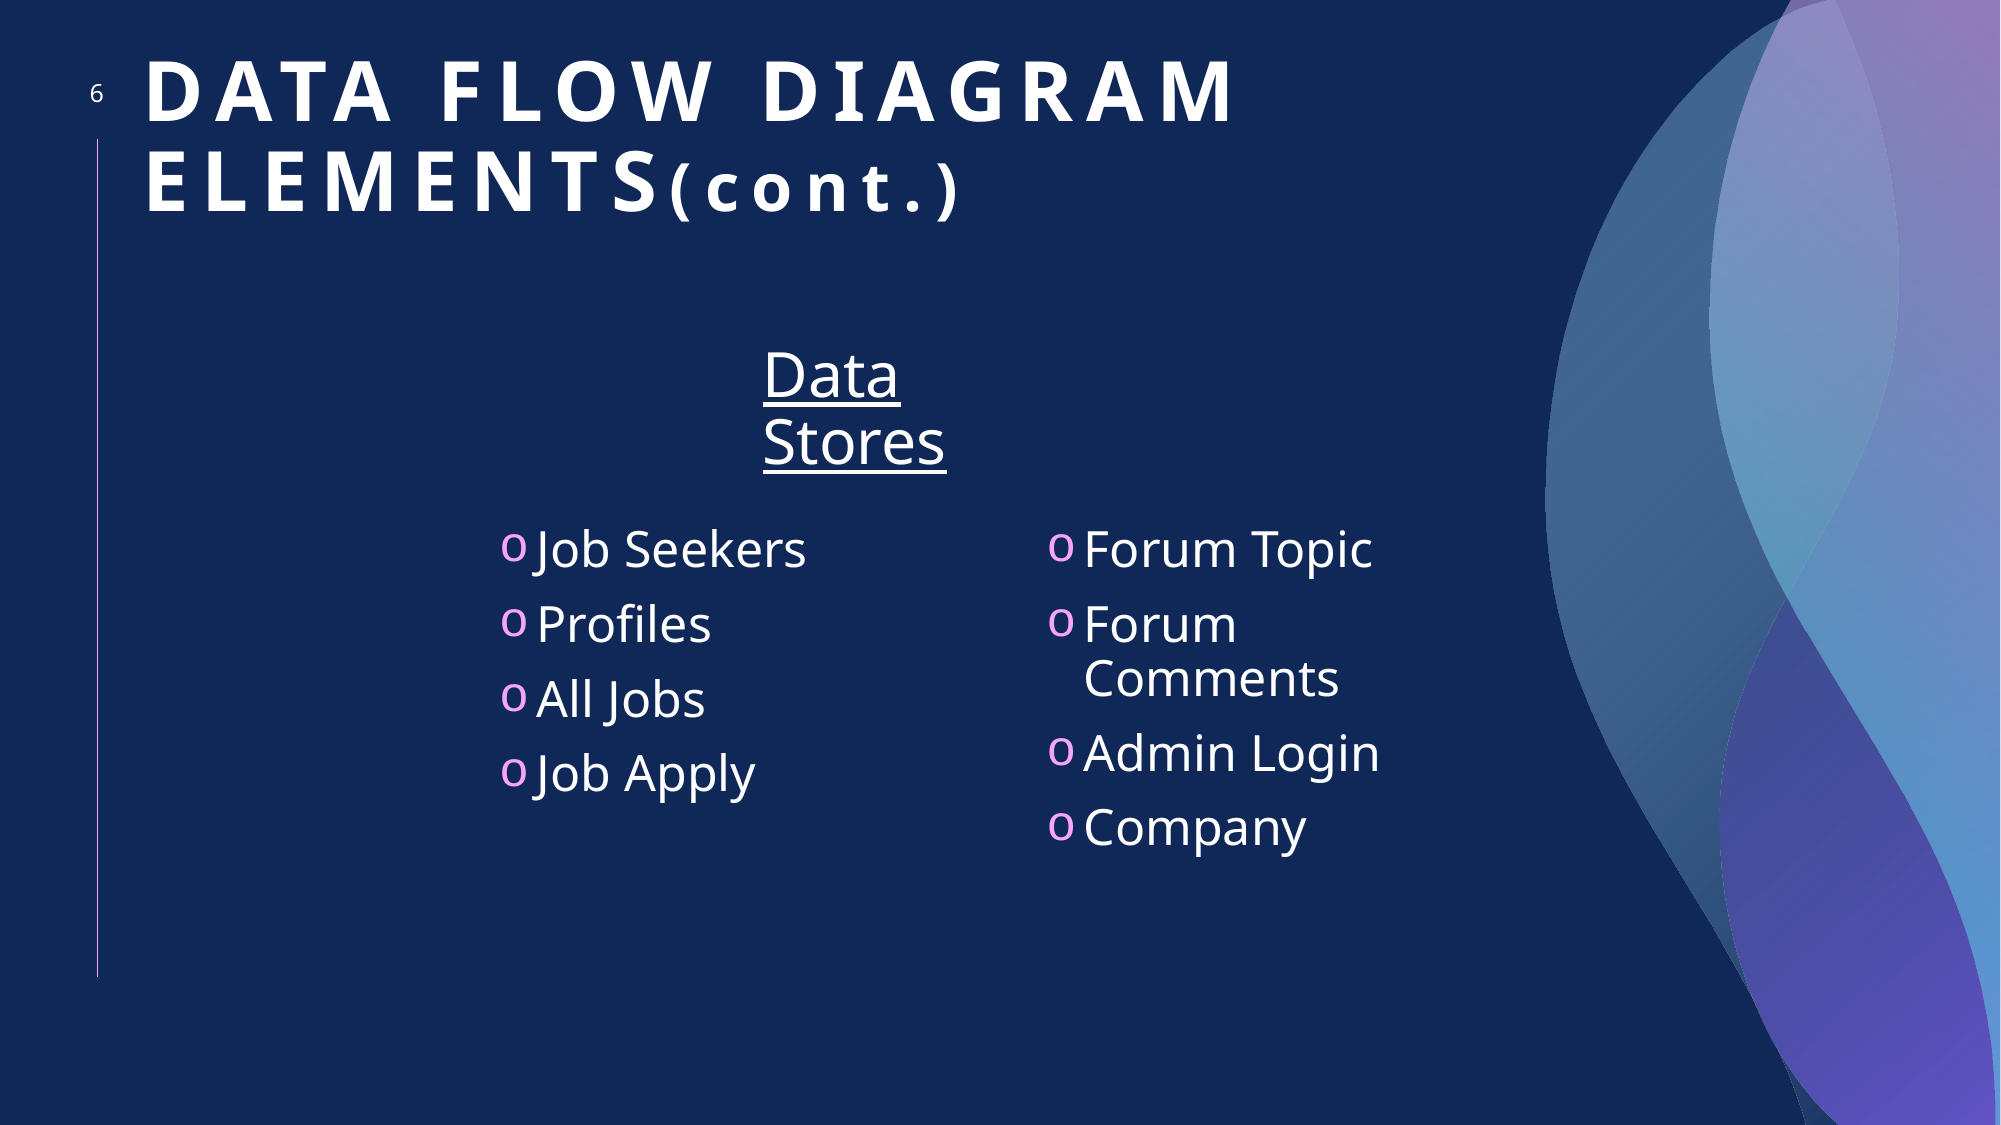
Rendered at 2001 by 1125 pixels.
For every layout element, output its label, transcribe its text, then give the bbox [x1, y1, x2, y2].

list Job Seekers Profiles All Jobs Job Apply [484, 516, 915, 839]
text_box Forum Topic Forum Comments Admin Login Company [1031, 516, 1493, 839]
slide_number 6 [53, 67, 140, 119]
list Data Stores [747, 336, 1082, 418]
title Data flow diagram elements(cont.) [127, 129, 1935, 237]
